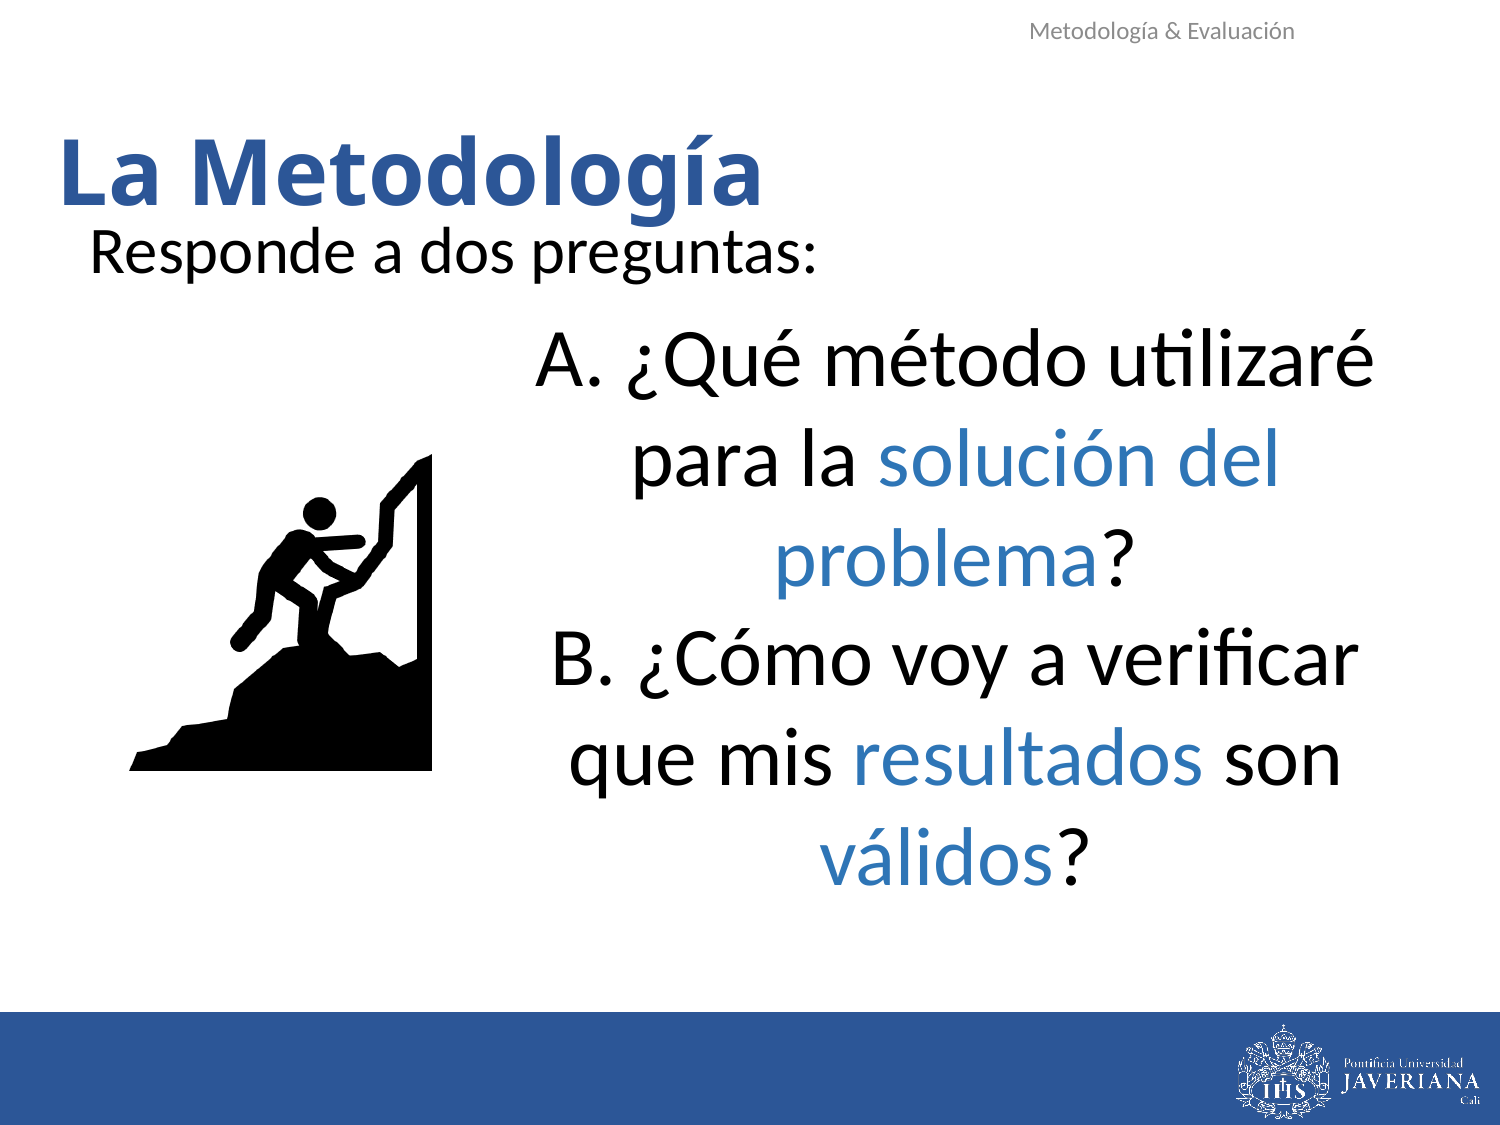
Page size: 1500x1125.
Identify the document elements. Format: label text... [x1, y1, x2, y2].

text_box A. ¿Qué método utilizaré para la solución del problema? B. ¿Cómo voy a verificar que mis resultados son válidos? [511, 295, 1400, 910]
title La Metodología [41, 59, 1463, 278]
picture [1236, 1024, 1480, 1119]
footer Metodología & Evaluación [825, 3, 1500, 57]
text_box Responde a dos preguntas: [74, 199, 1222, 294]
picture [99, 435, 458, 793]
